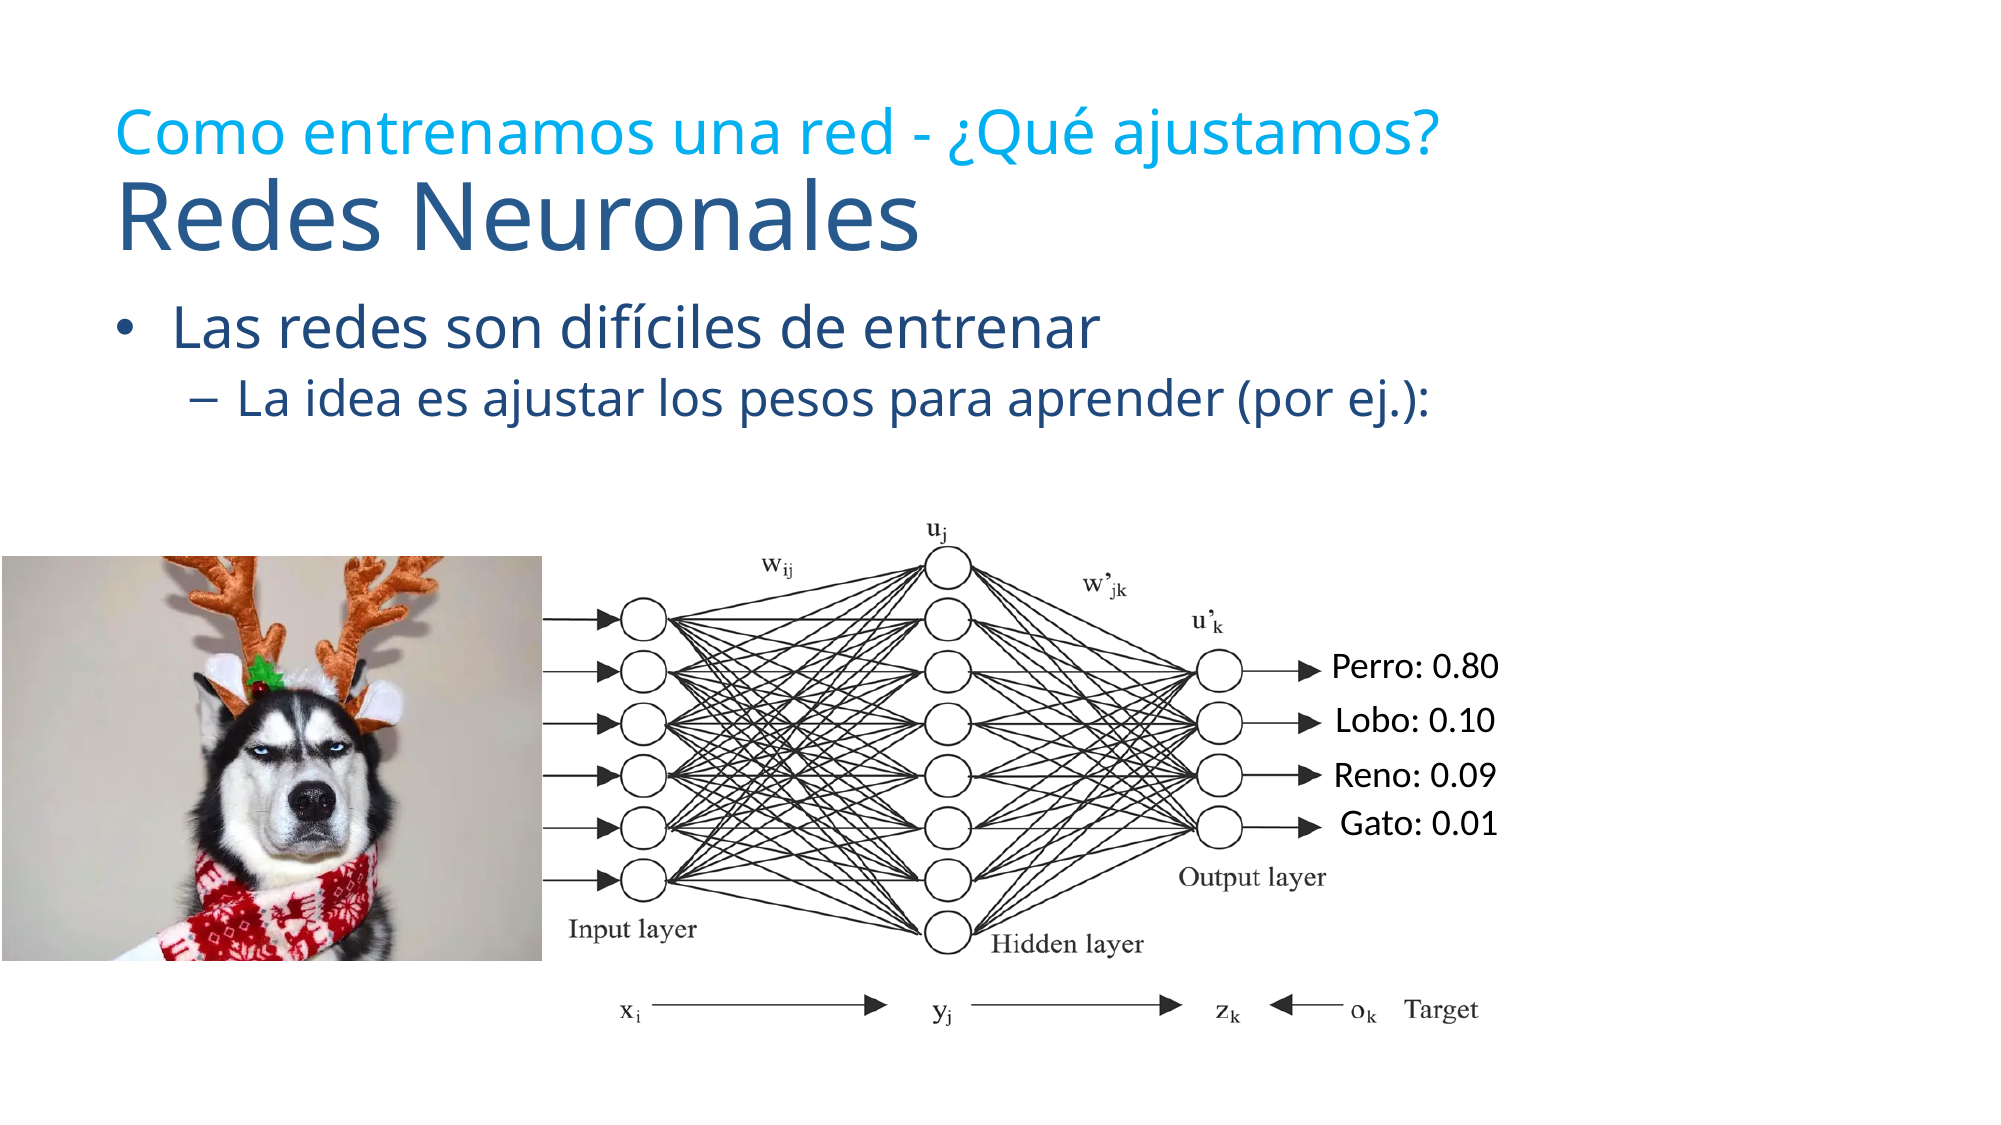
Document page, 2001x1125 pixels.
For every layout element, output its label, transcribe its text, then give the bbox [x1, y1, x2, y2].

title Redes Neuronales [99, 160, 1900, 279]
list Como entrenamos una red - ¿Qué ajustamos? [99, 93, 1896, 177]
text_box Gato: 0.01 [1480, 790, 1516, 851]
list Las redes son difíciles de entrenar La idea es ajustar los pesos para aprender (por ej.): [99, 290, 1900, 1005]
text_box Reno: 0.09 [1480, 742, 1514, 790]
text_box Perro: 0.80 [1480, 633, 1517, 694]
text_box Lobo: 0.10 [1480, 687, 1513, 742]
picture [2, 521, 1480, 1030]
